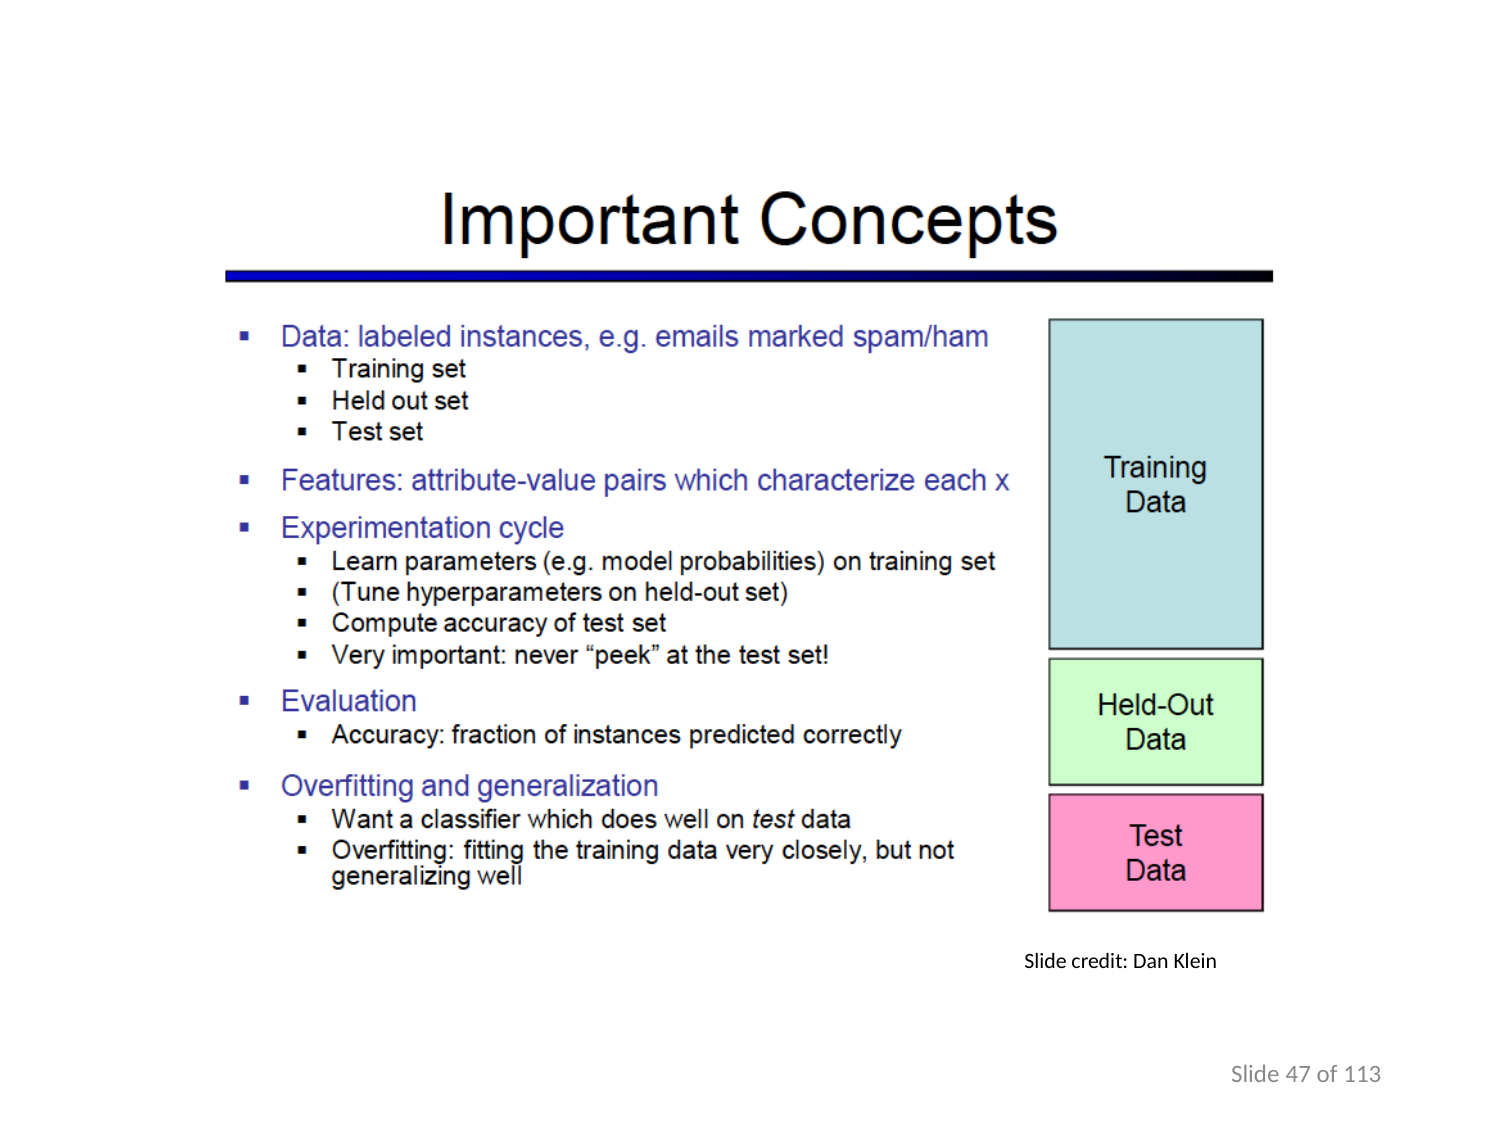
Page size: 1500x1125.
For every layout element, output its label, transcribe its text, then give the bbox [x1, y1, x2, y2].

picture [187, 152, 1313, 972]
slide_number Slide ‹#› of 113 [1059, 1042, 1397, 1103]
